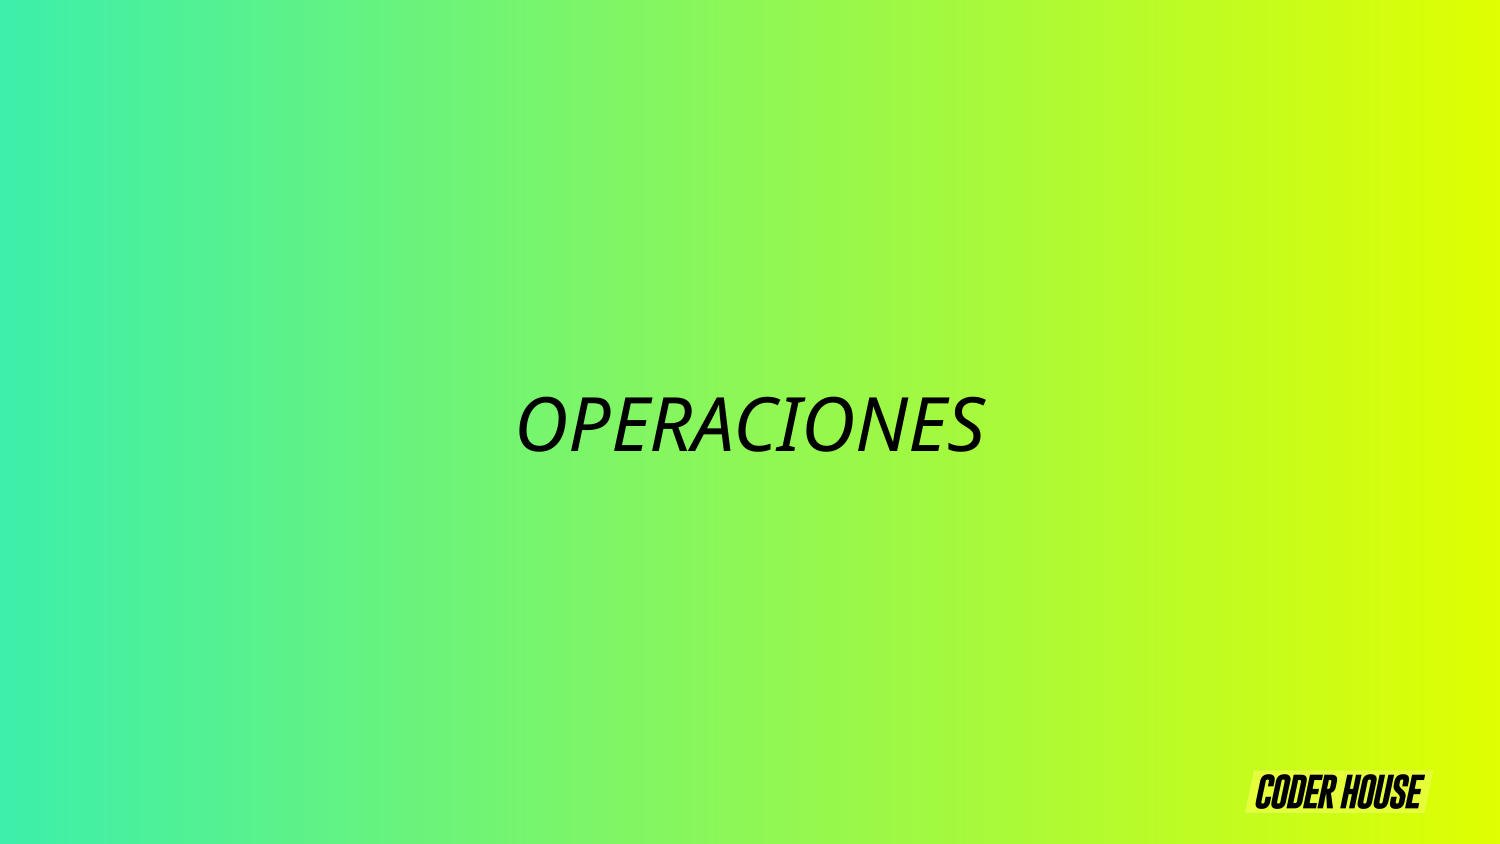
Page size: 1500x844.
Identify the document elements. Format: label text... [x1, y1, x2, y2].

picture [1241, 764, 1437, 819]
text_box OPERACIONES [358, 340, 1142, 503]
